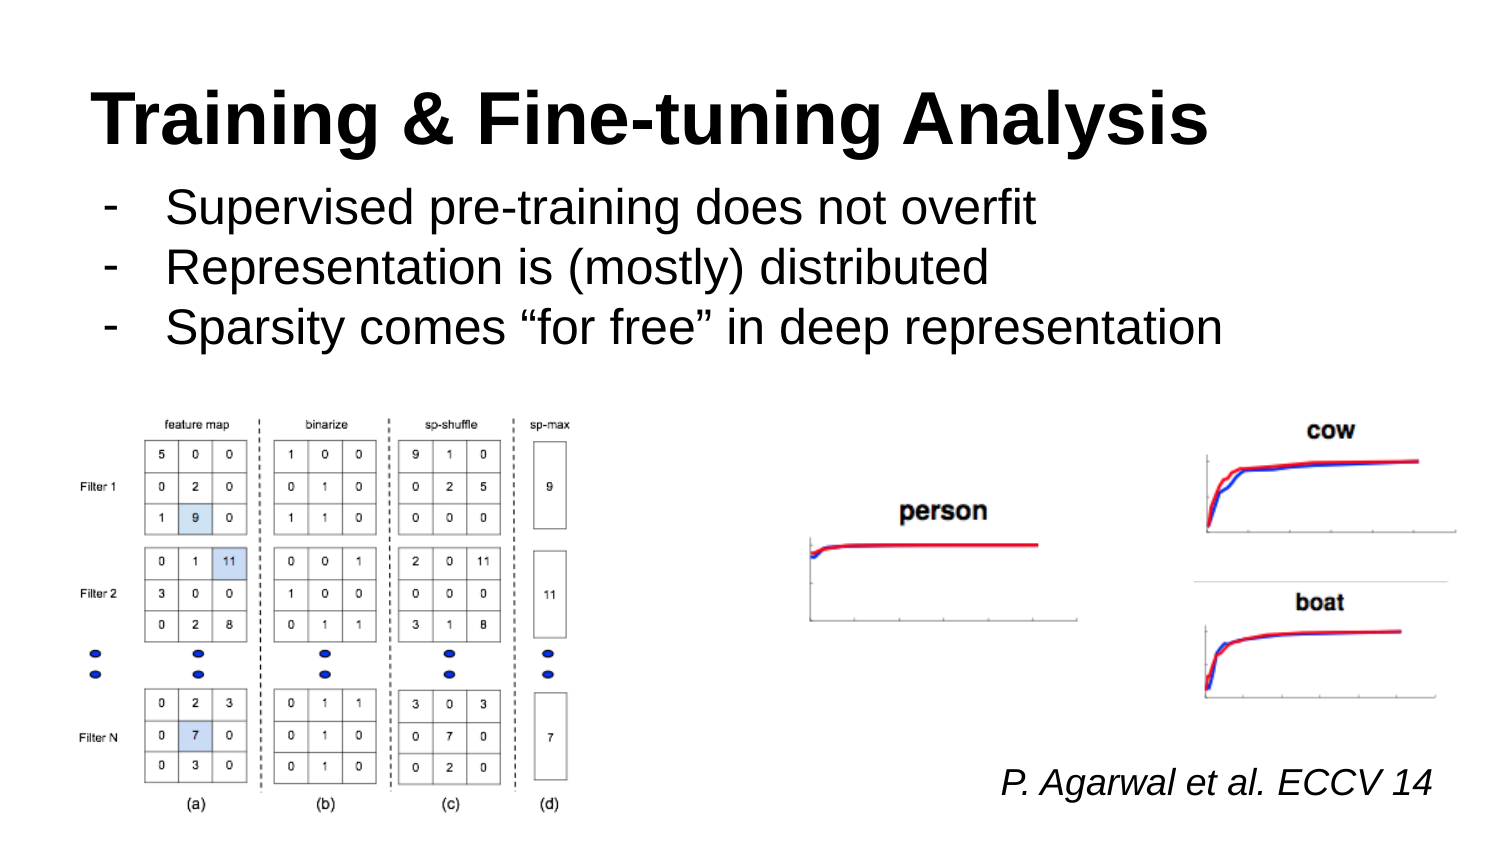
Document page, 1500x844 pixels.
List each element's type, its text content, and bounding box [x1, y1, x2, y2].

picture [794, 483, 1096, 647]
list P. Agarwal et al. ECCV 14 [867, 742, 1449, 839]
picture [54, 394, 588, 839]
picture [1193, 409, 1467, 549]
list Supervised pre-training does not overfit Representation is (mostly) distributed Sparsity comes “for free” in deep representation [75, 159, 1425, 410]
title Training & Fine-tuning Analysis [75, 33, 1425, 159]
picture [1193, 579, 1449, 713]
